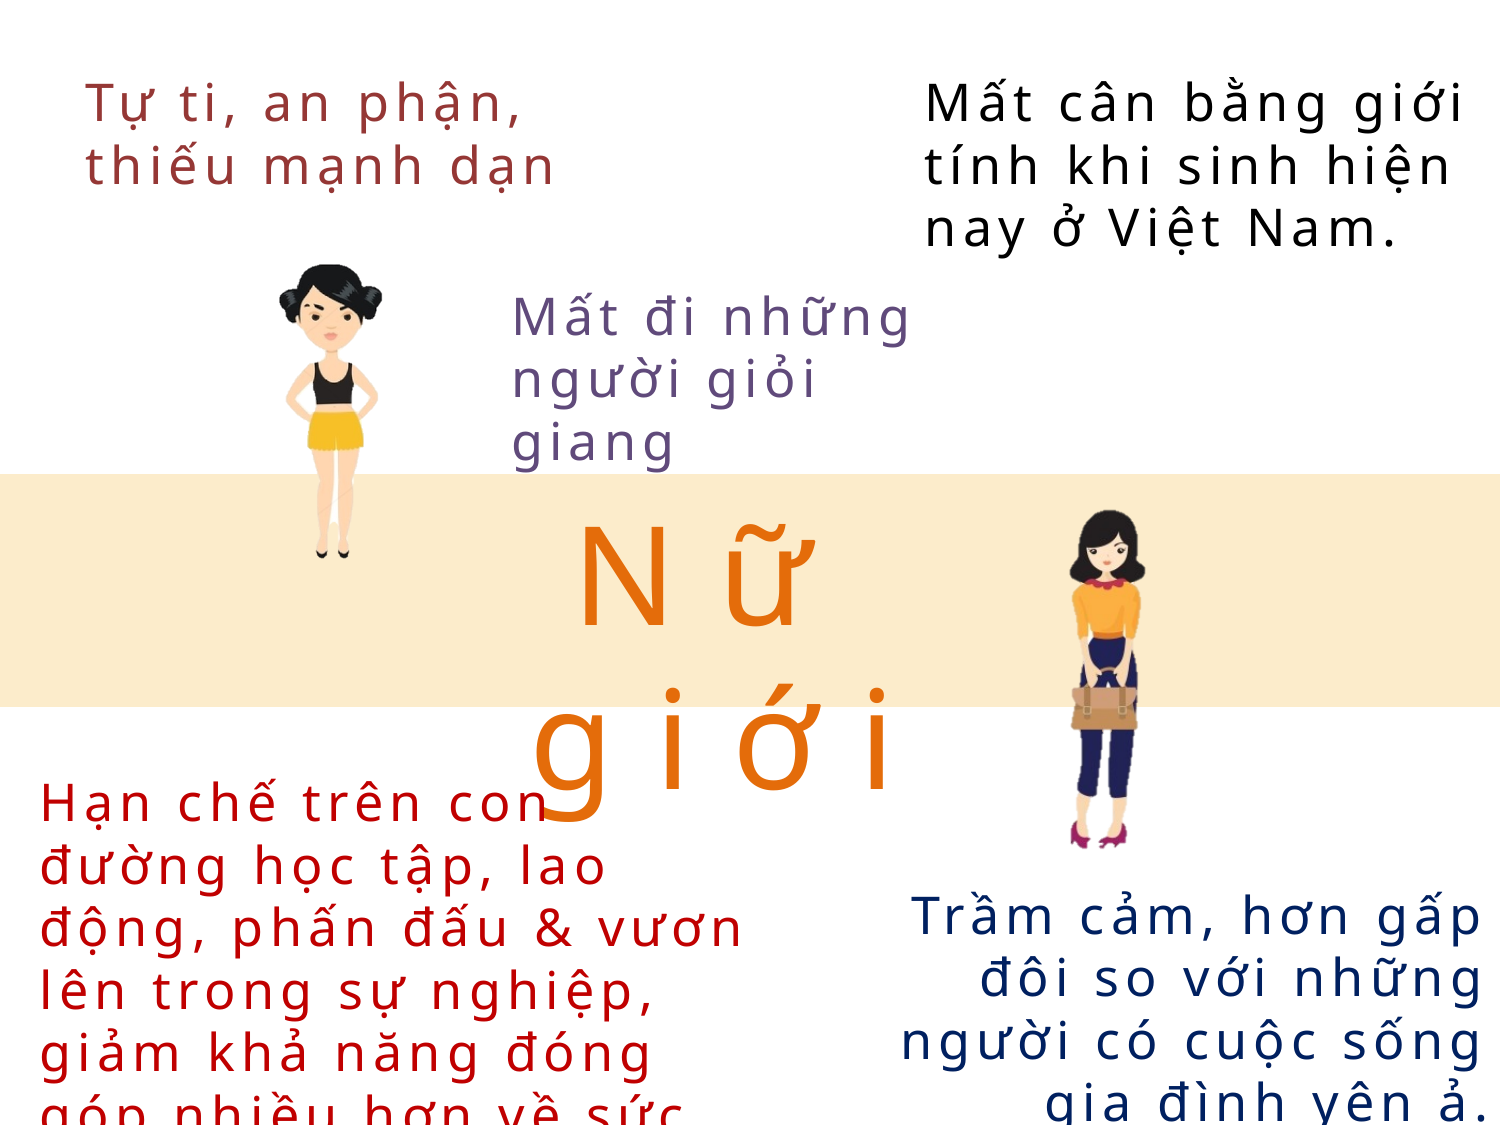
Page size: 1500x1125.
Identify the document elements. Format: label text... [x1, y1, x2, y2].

text_box Nữ giới [399, 716, 1025, 825]
text_box Hạn chế trên con đường học tập, lao động, phấn đấu & vươn lên trong sự nghiệp, giảm khả năng đóng góp nhiều hơn về sức lực & trí tuệ cho XH. [24, 762, 775, 1125]
text_box Mất cân bằng giới tính khi sinh hiện nay ở Việt Nam. [909, 62, 1498, 328]
text_box Trầm cảm, hơn gấp đôi so với những người có cuộc sống gia đình yên ả. [816, 875, 1500, 1125]
picture [0, 244, 1500, 907]
text_box Tự ti, an phận, thiếu mạnh dạn [70, 62, 596, 203]
text_box Mất đi những người giỏi giang [496, 275, 1005, 473]
